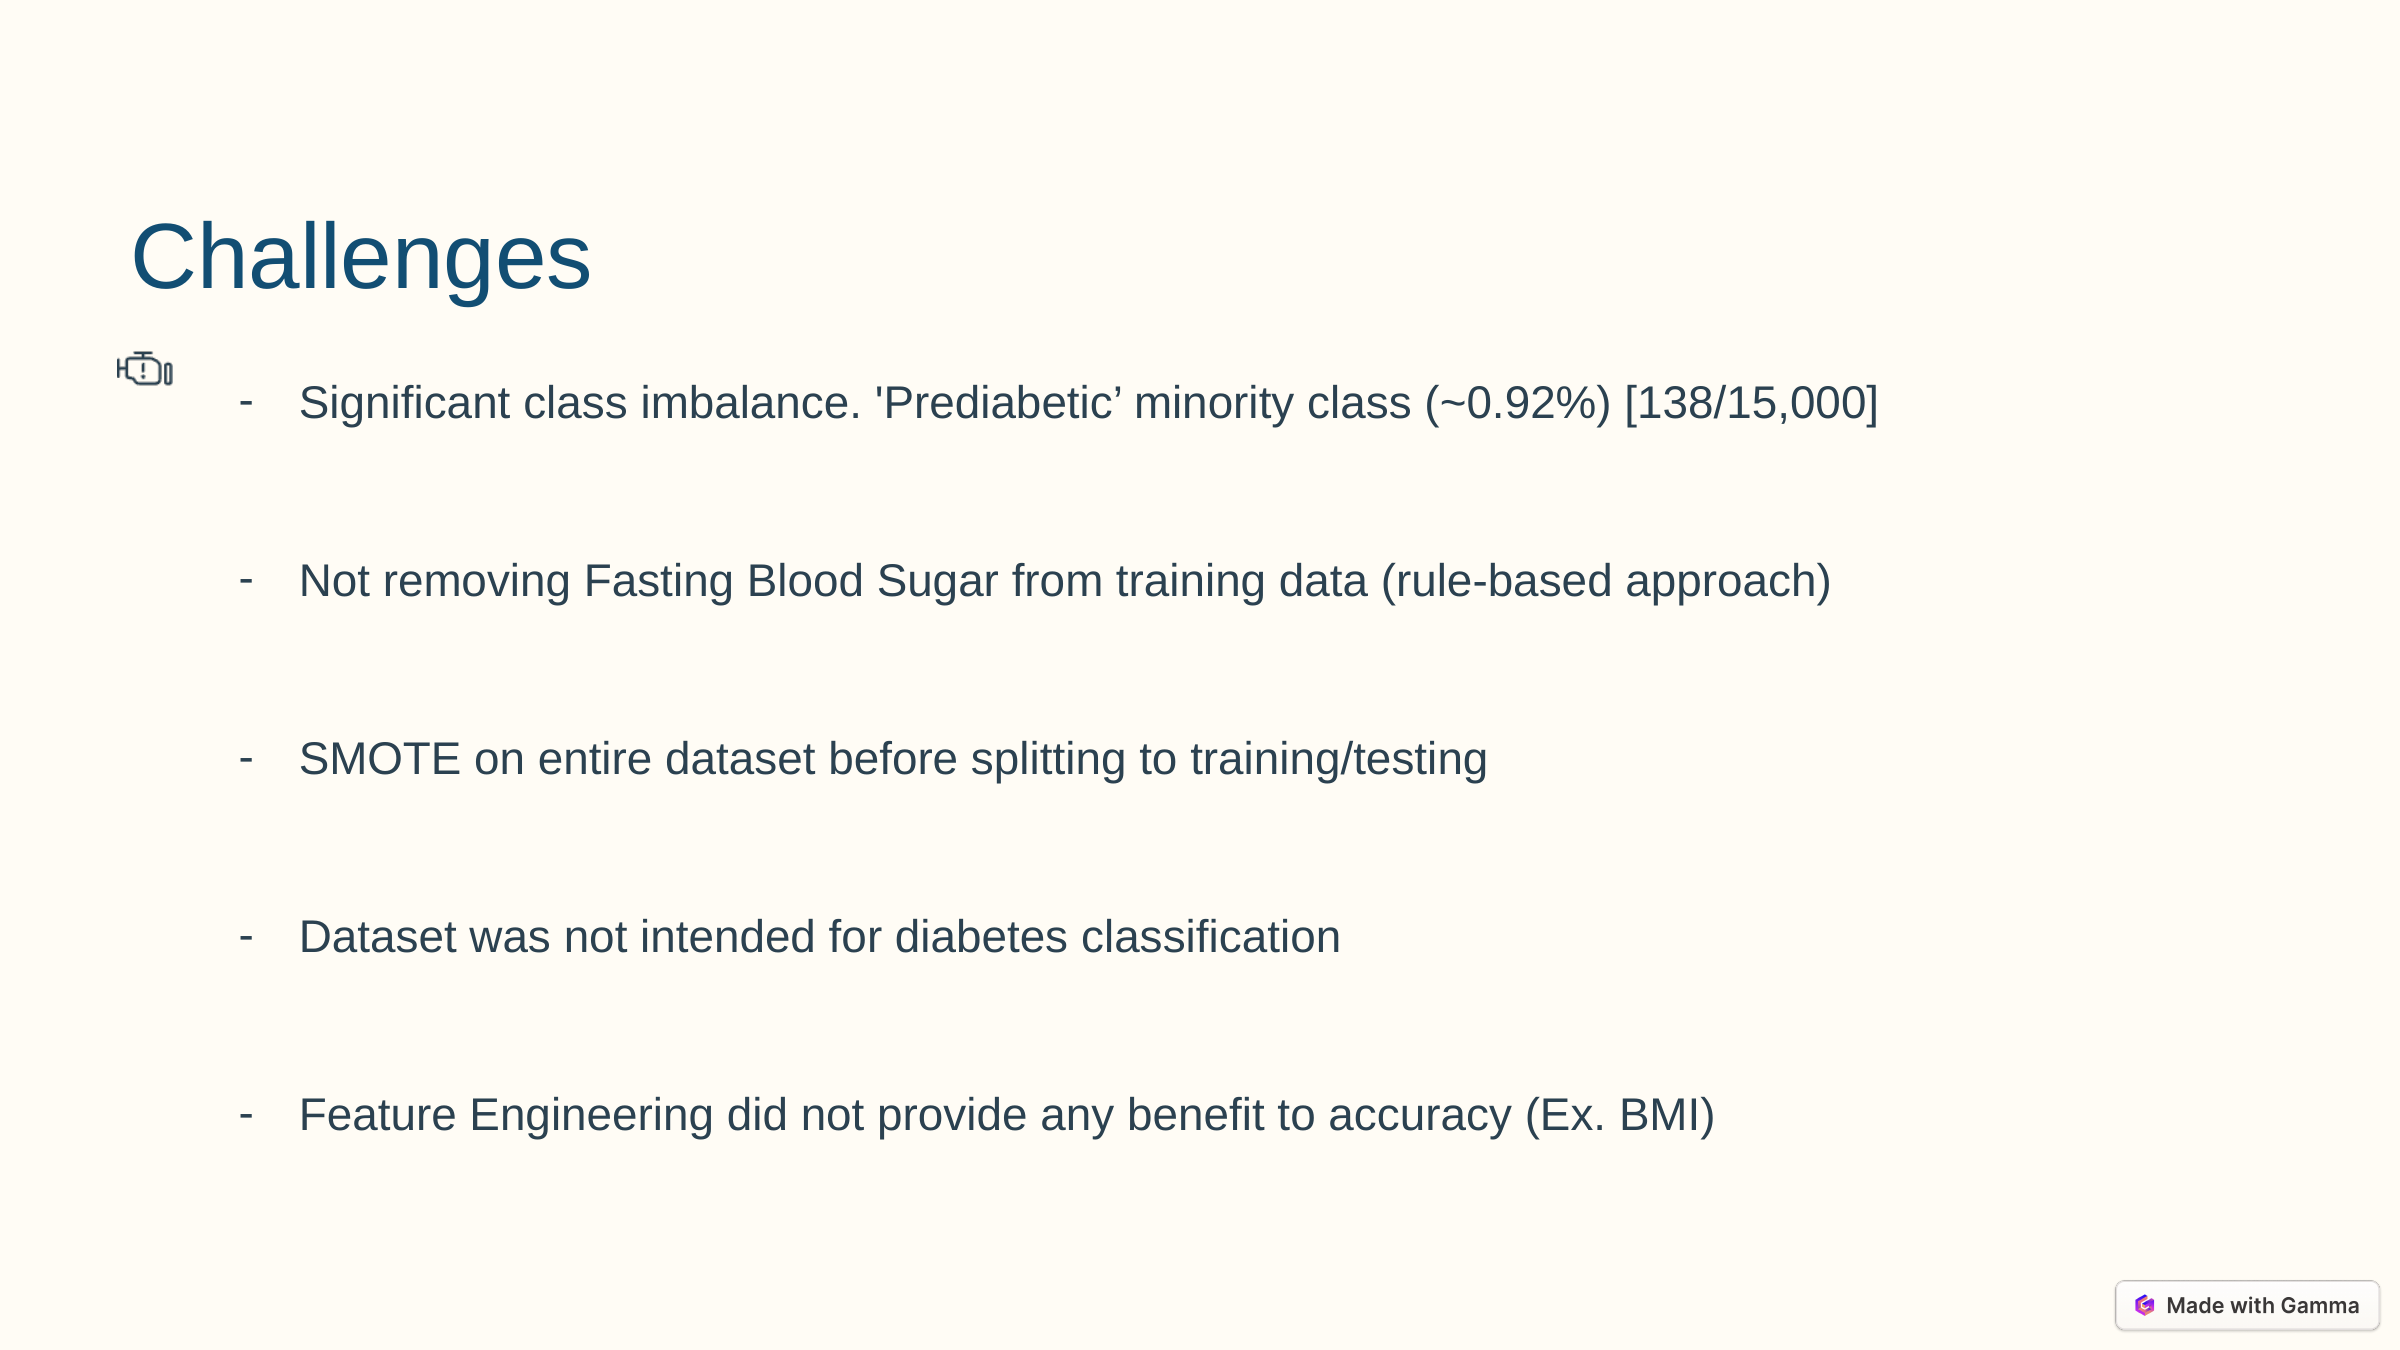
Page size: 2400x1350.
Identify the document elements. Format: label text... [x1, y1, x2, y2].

picture [116, 332, 174, 404]
text_box Challenges [130, 169, 1061, 286]
text_box Significant class imbalance. 'Prediabetic’ minority class (~0.92%) [138/15,000] Not removing Fasting Blood Sugar from training data (rule-based approach) SMOTE on entire dataset before splitting to training/testing Dataset was not intended for diabetes classification Feature Engineering did not provide any benefit to accuracy (Ex. BMI) [223, 338, 2181, 1139]
picture [2106, 1271, 2389, 1339]
